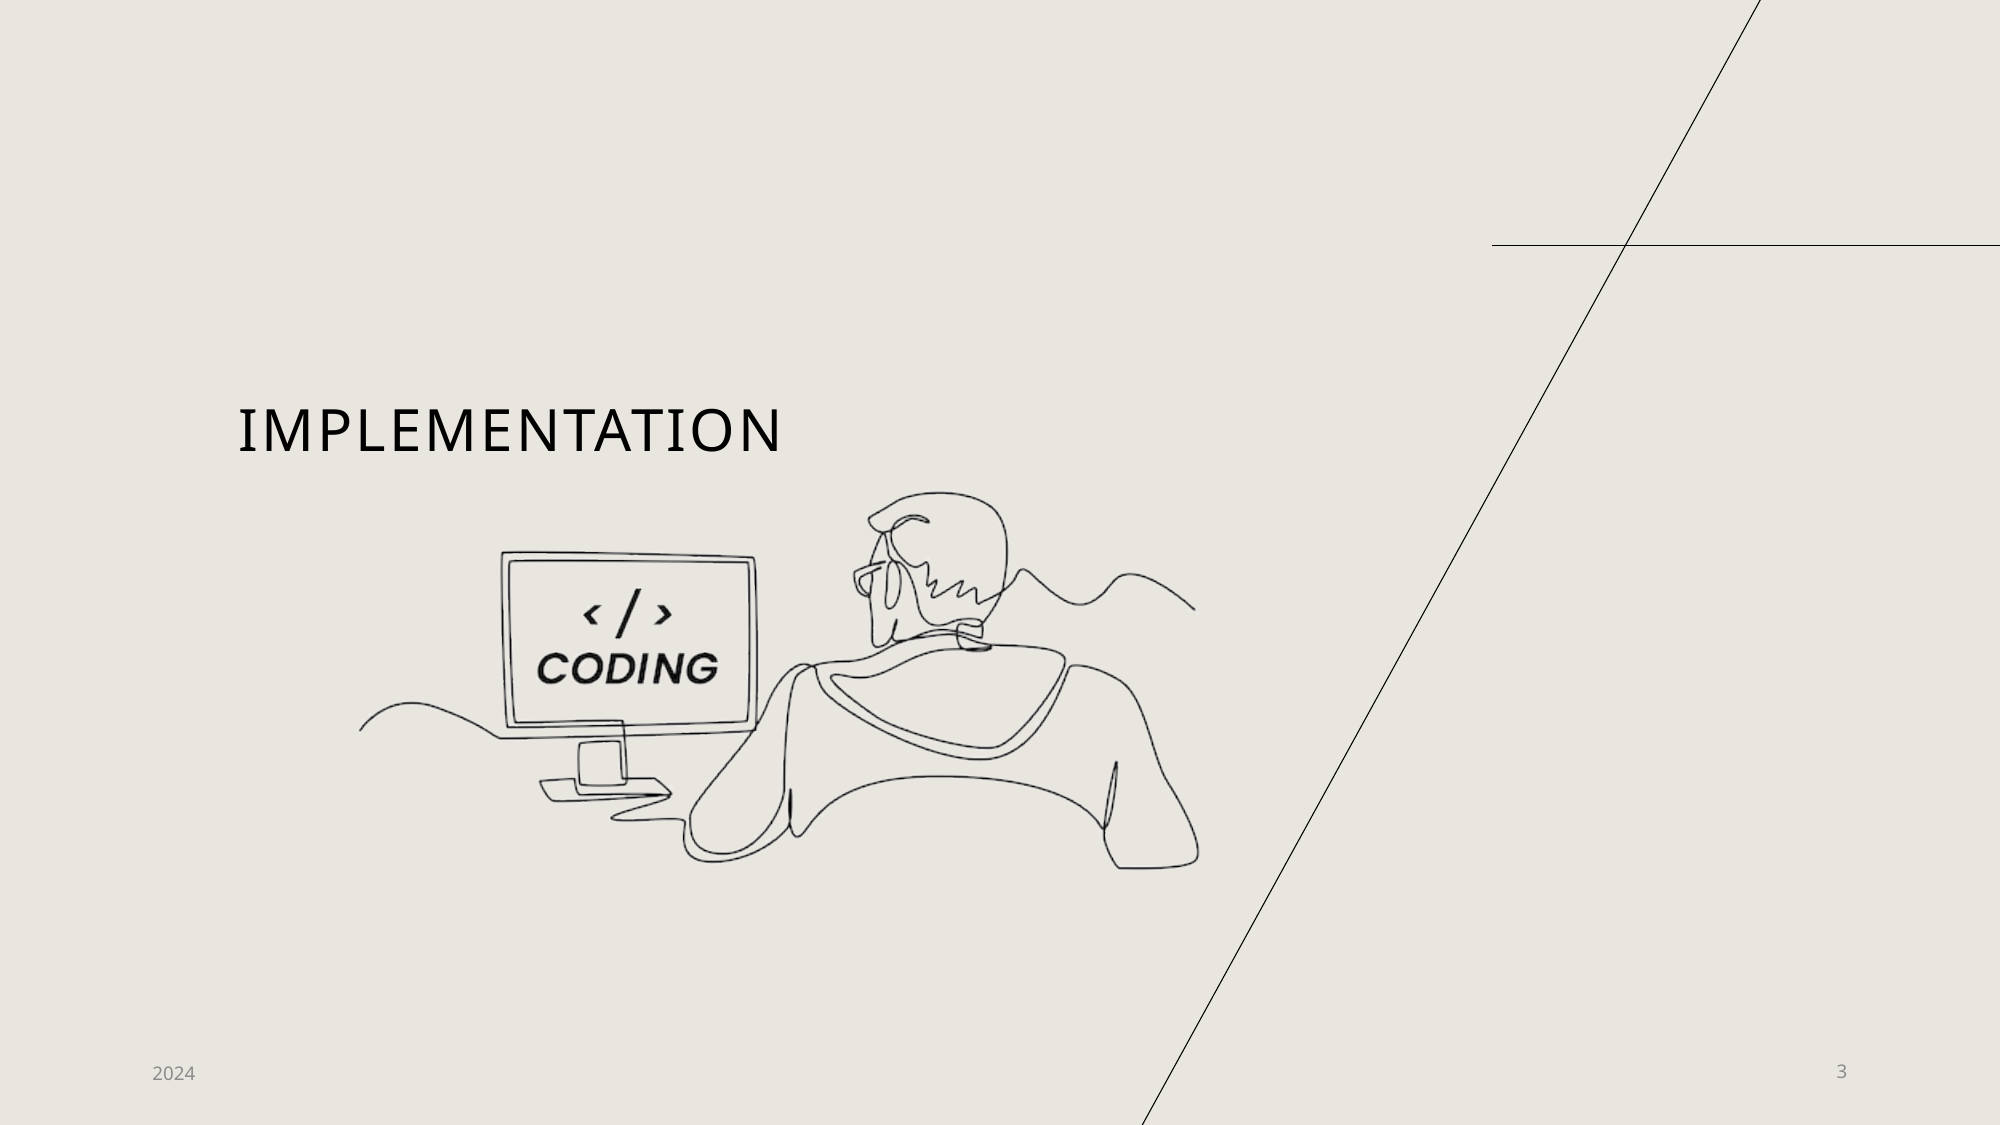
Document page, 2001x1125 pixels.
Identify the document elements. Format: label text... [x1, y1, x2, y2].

slide_number 3 [1412, 1042, 1863, 1103]
slide_number 2024 [137, 1042, 588, 1103]
picture [278, 347, 1280, 1015]
title implementation [223, 274, 1062, 472]
